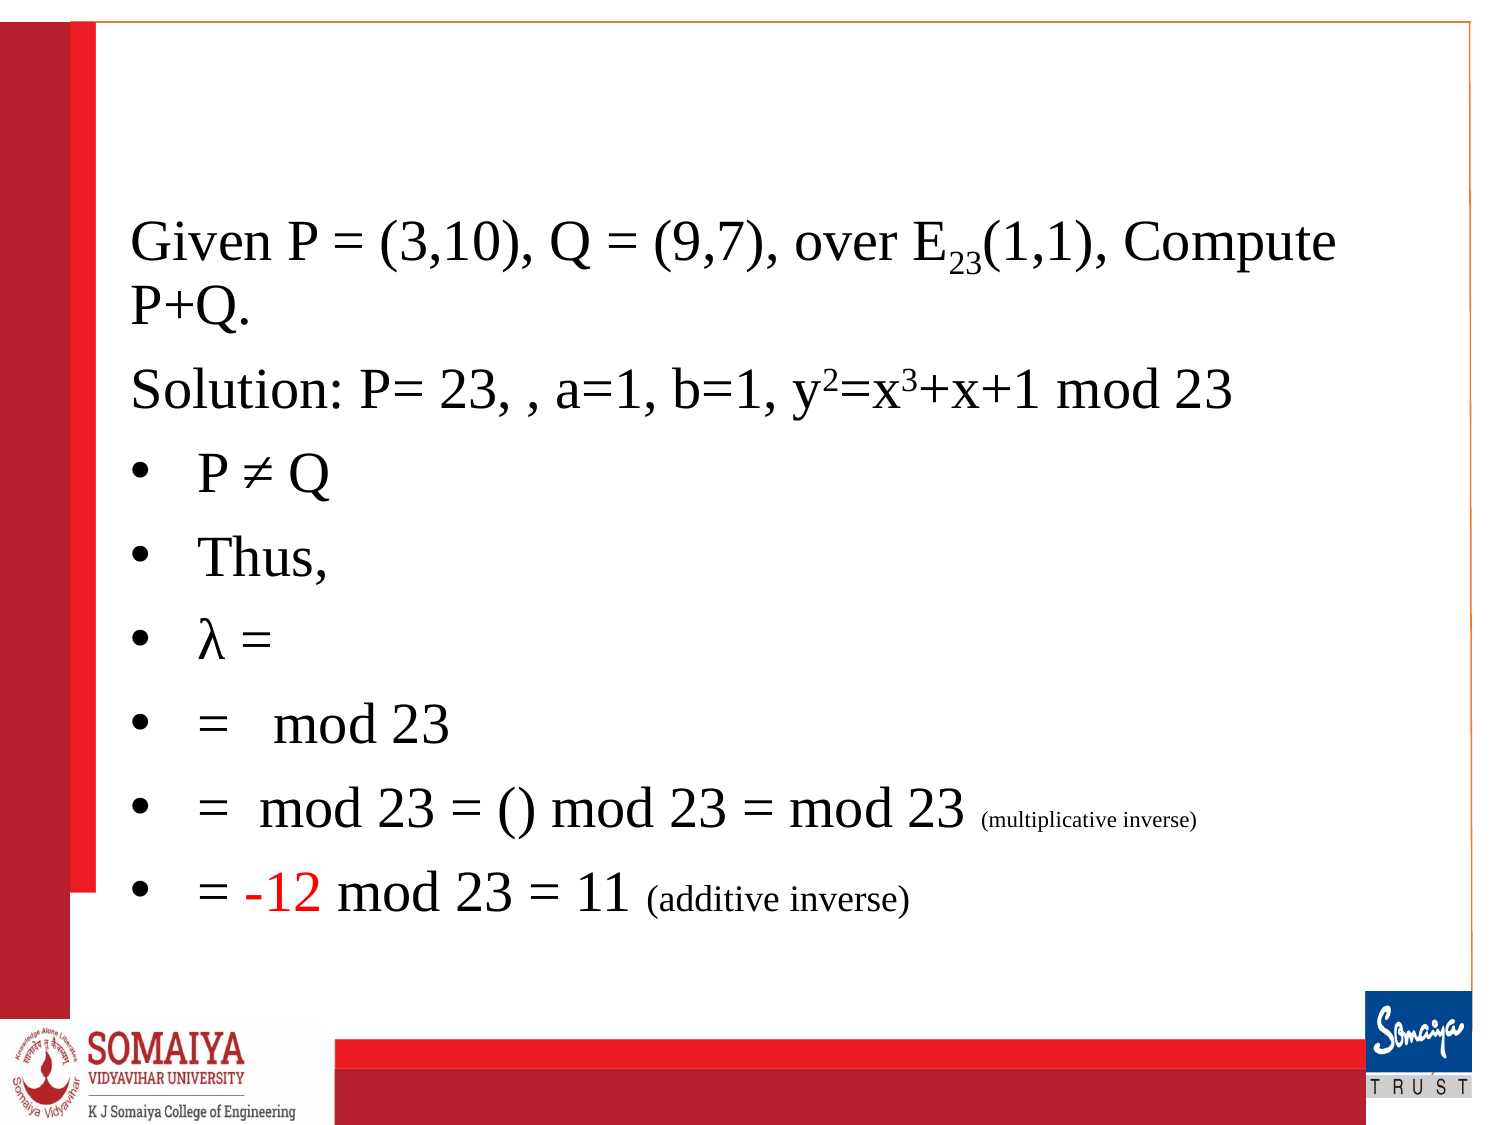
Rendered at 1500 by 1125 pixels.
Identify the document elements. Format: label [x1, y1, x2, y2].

picture [1365, 991, 1472, 1098]
picture [335, 1040, 1365, 1125]
picture [0, 22, 327, 1125]
